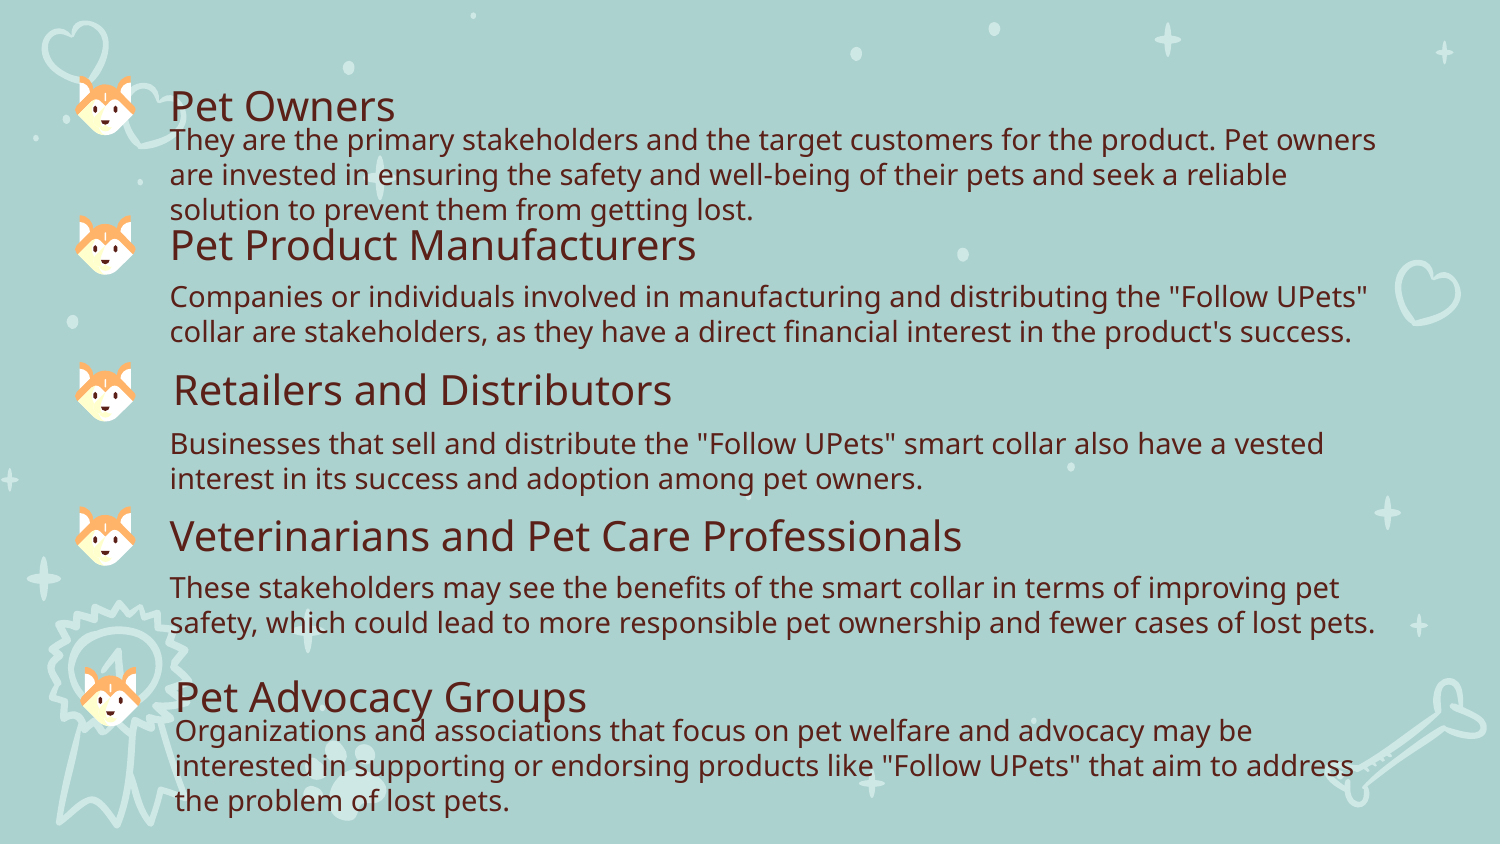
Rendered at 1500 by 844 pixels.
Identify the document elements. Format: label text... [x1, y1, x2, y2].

text_box Organizations and associations that focus on pet welfare and advocacy may be interested in supporting or endorsing products like "Follow UPets" that aim to address the problem of lost pets. [159, 713, 1401, 817]
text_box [74, 215, 137, 275]
text_box These stakeholders may see the benefits of the smart collar in terms of improving pet safety, which could lead to more responsible pet ownership and fewer cases of lost pets. [154, 552, 1396, 657]
subtitle Pet Owners [154, 66, 1396, 122]
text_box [79, 666, 142, 727]
subtitle They are the primary stakeholders and the target customers for the product. Pet owners are invested in ensuring the safety and well-being of their pets and seek a reliable solution to prevent them from getting lost. [154, 122, 1396, 205]
text_box Pet Advocacy Groups [159, 657, 1401, 713]
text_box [74, 75, 137, 136]
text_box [74, 506, 137, 566]
text_box Pet Product Manufacturers [154, 205, 1396, 261]
text_box Companies or individuals involved in manufacturing and distributing the "Follow UPets" collar are stakeholders, as they have a direct financial interest in the product's success. [154, 261, 1396, 366]
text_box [74, 361, 137, 422]
text_box Retailers and Distributors [157, 350, 1399, 427]
text_box Businesses that sell and distribute the "Follow UPets" smart collar also have a vested interest in its success and adoption among pet owners. [154, 408, 1396, 496]
text_box Veterinarians and Pet Care Professionals [154, 496, 1396, 552]
